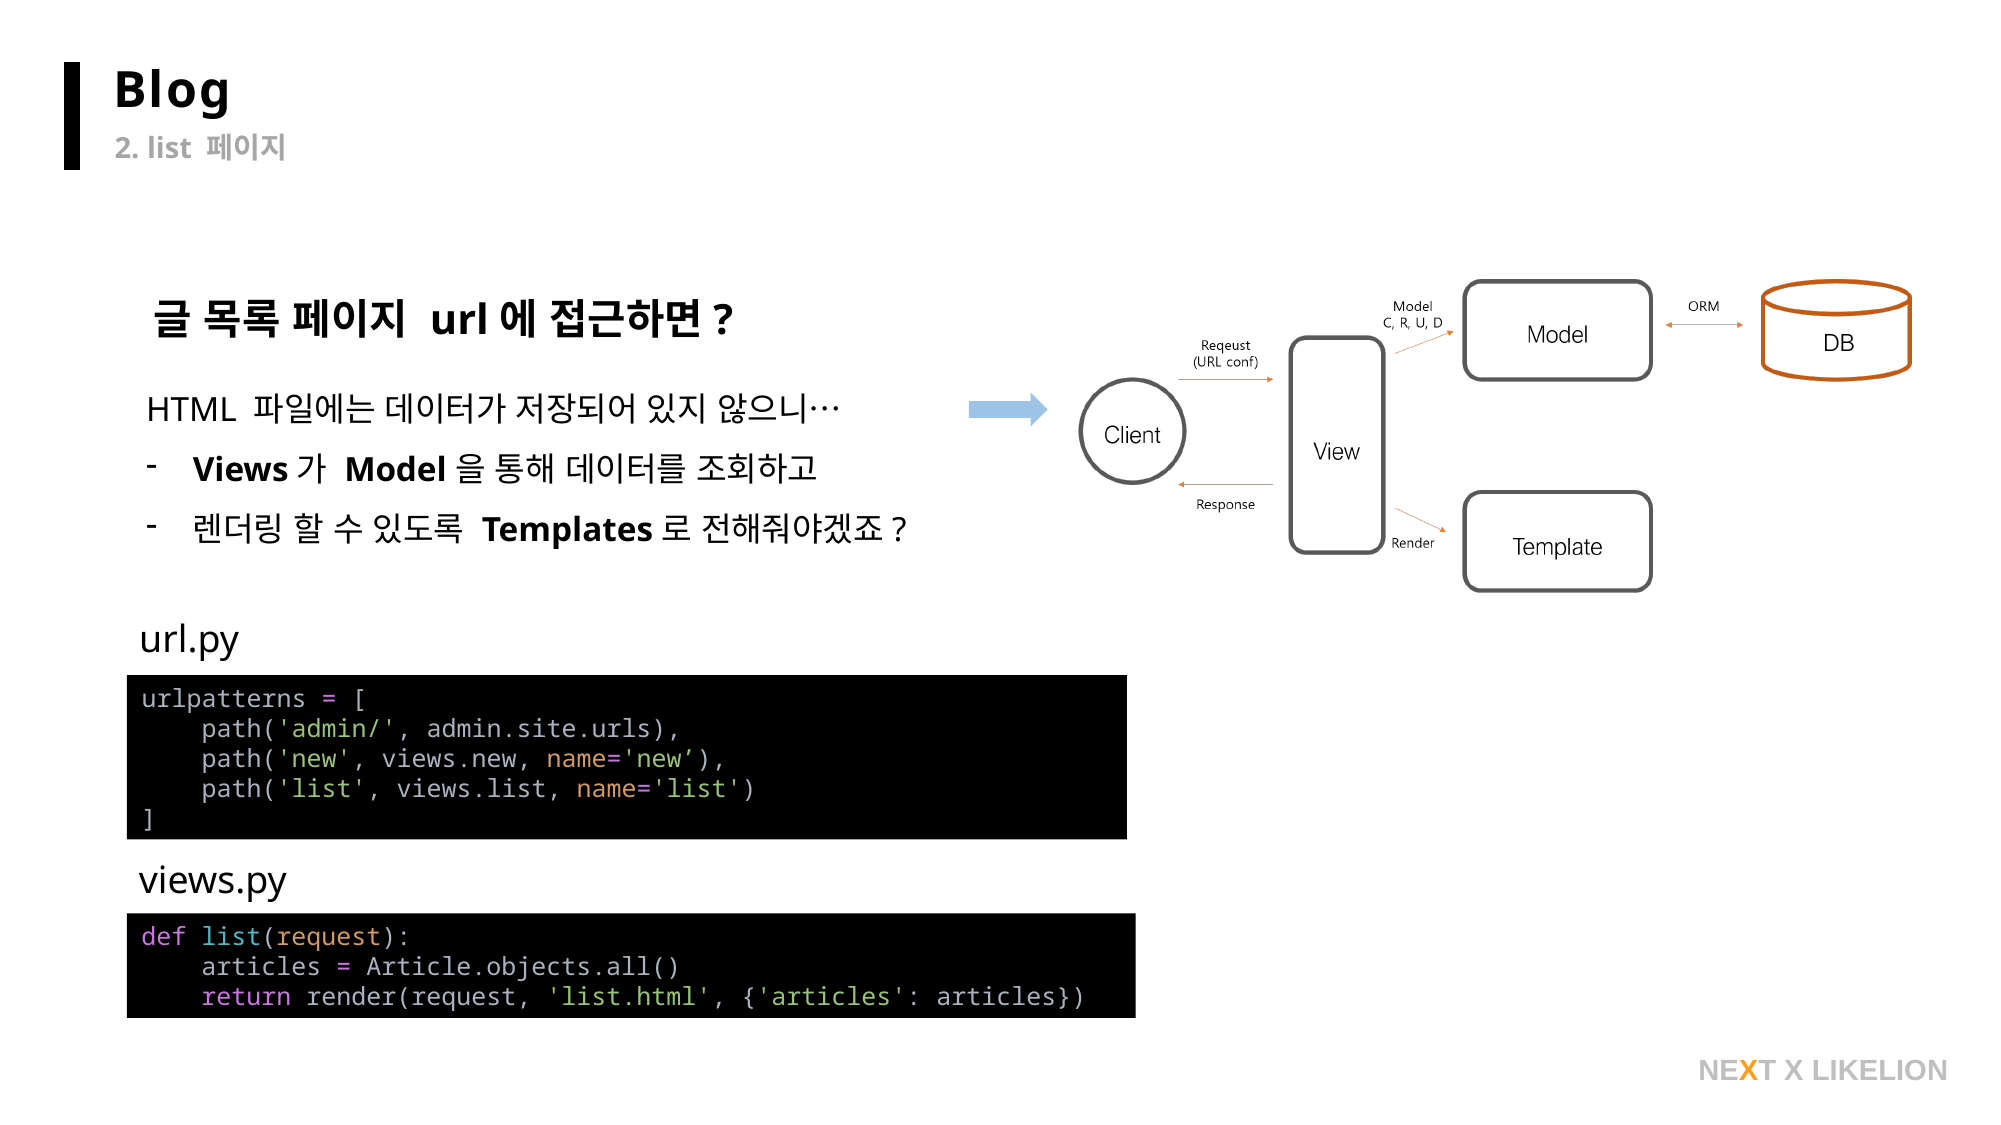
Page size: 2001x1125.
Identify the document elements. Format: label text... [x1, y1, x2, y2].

text_box url.py [124, 607, 254, 668]
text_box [131, 260, 1132, 551]
text_box [64, 62, 80, 170]
text_box urlpatterns = [ path('admin/', admin.site.urls), path('new', views.new, name='new’), path('list', views.list, name='list') ] [126, 675, 1127, 840]
picture [1069, 279, 1915, 593]
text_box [126, 848, 1136, 1020]
text_box 2. list 페이지 [99, 122, 303, 172]
text_box NEXT X LIKELION [1683, 1044, 1964, 1094]
text_box Blog [98, 50, 741, 126]
